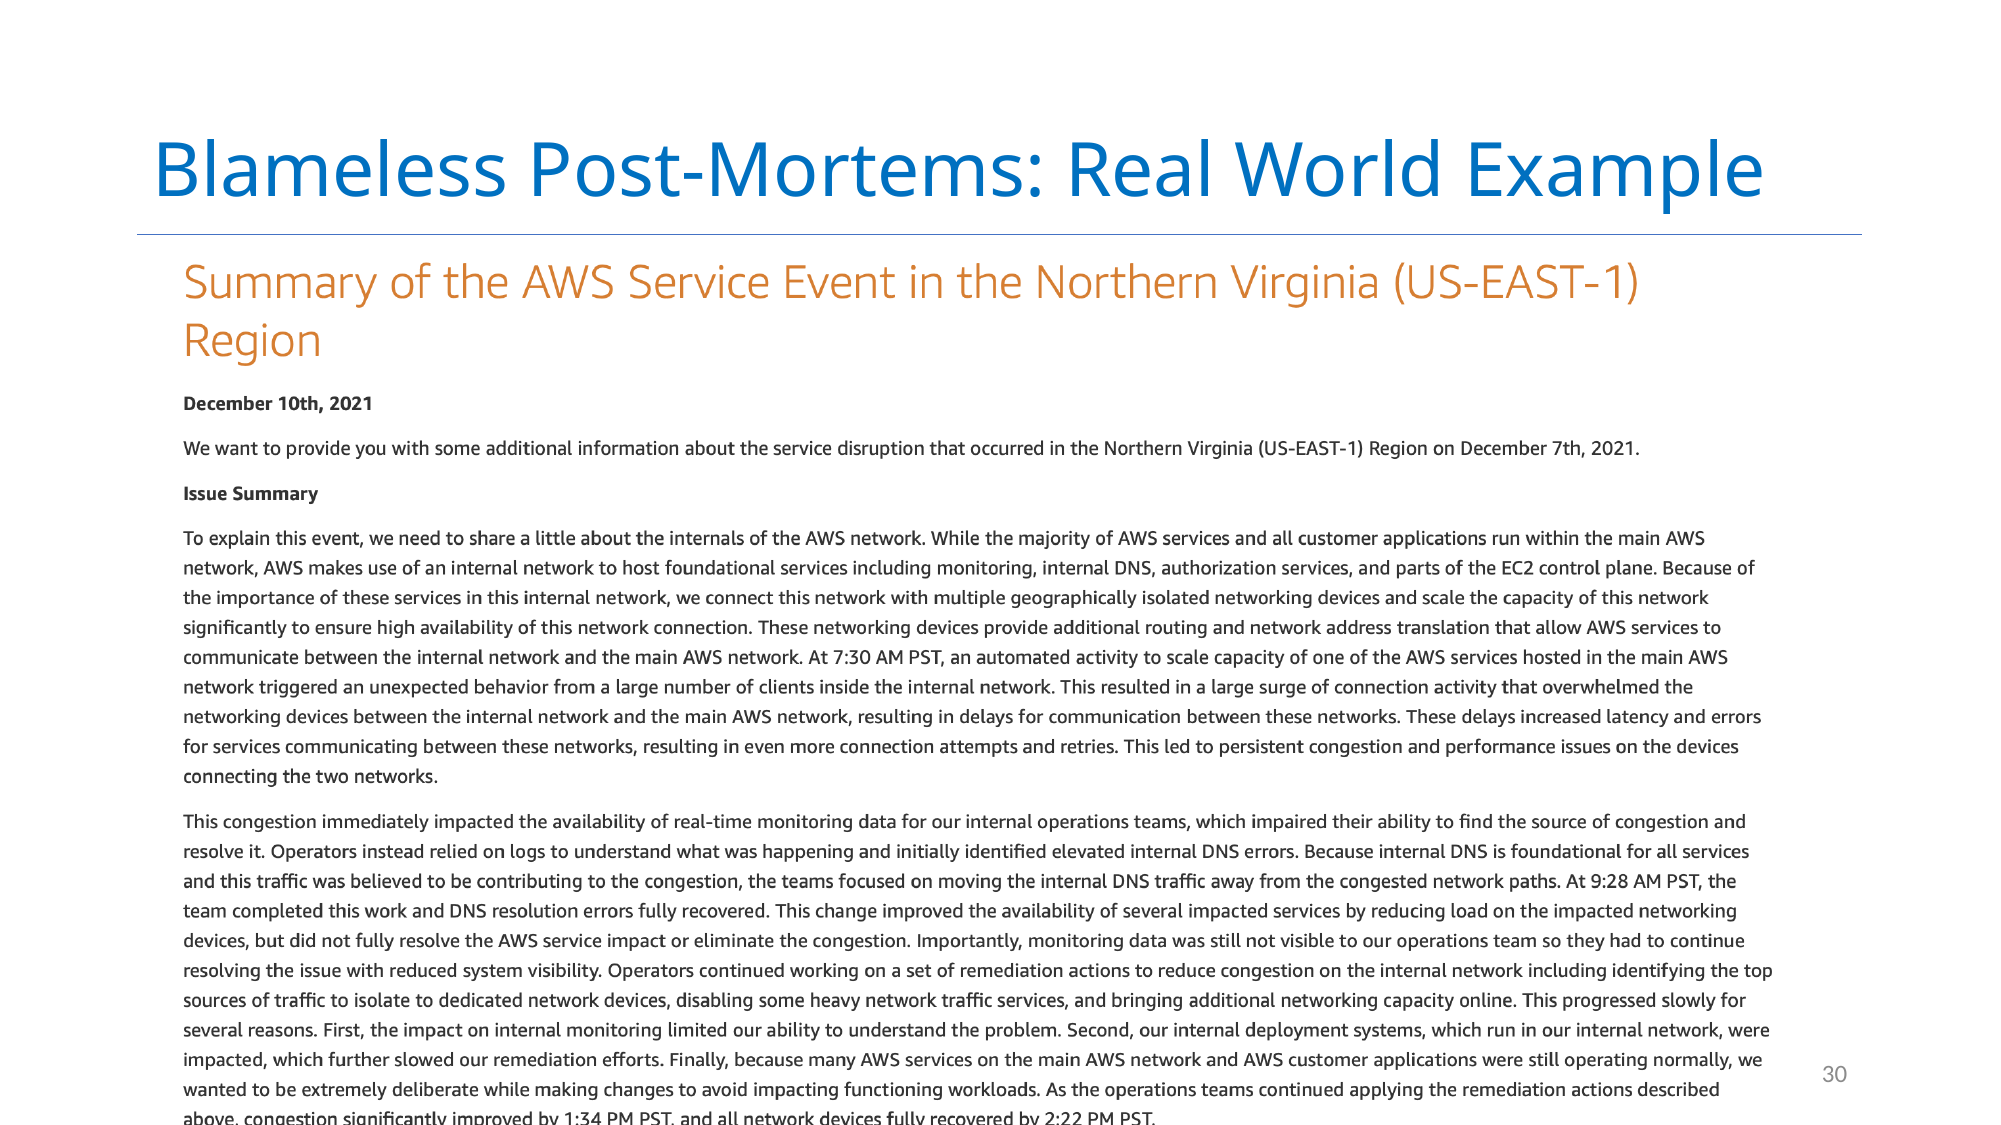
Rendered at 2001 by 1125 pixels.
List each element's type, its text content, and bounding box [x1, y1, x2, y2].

slide_number 30 [1801, 1042, 1863, 1103]
picture [161, 245, 1801, 1125]
title Blameless Post-Mortems: Real World Example [137, 3, 1863, 221]
